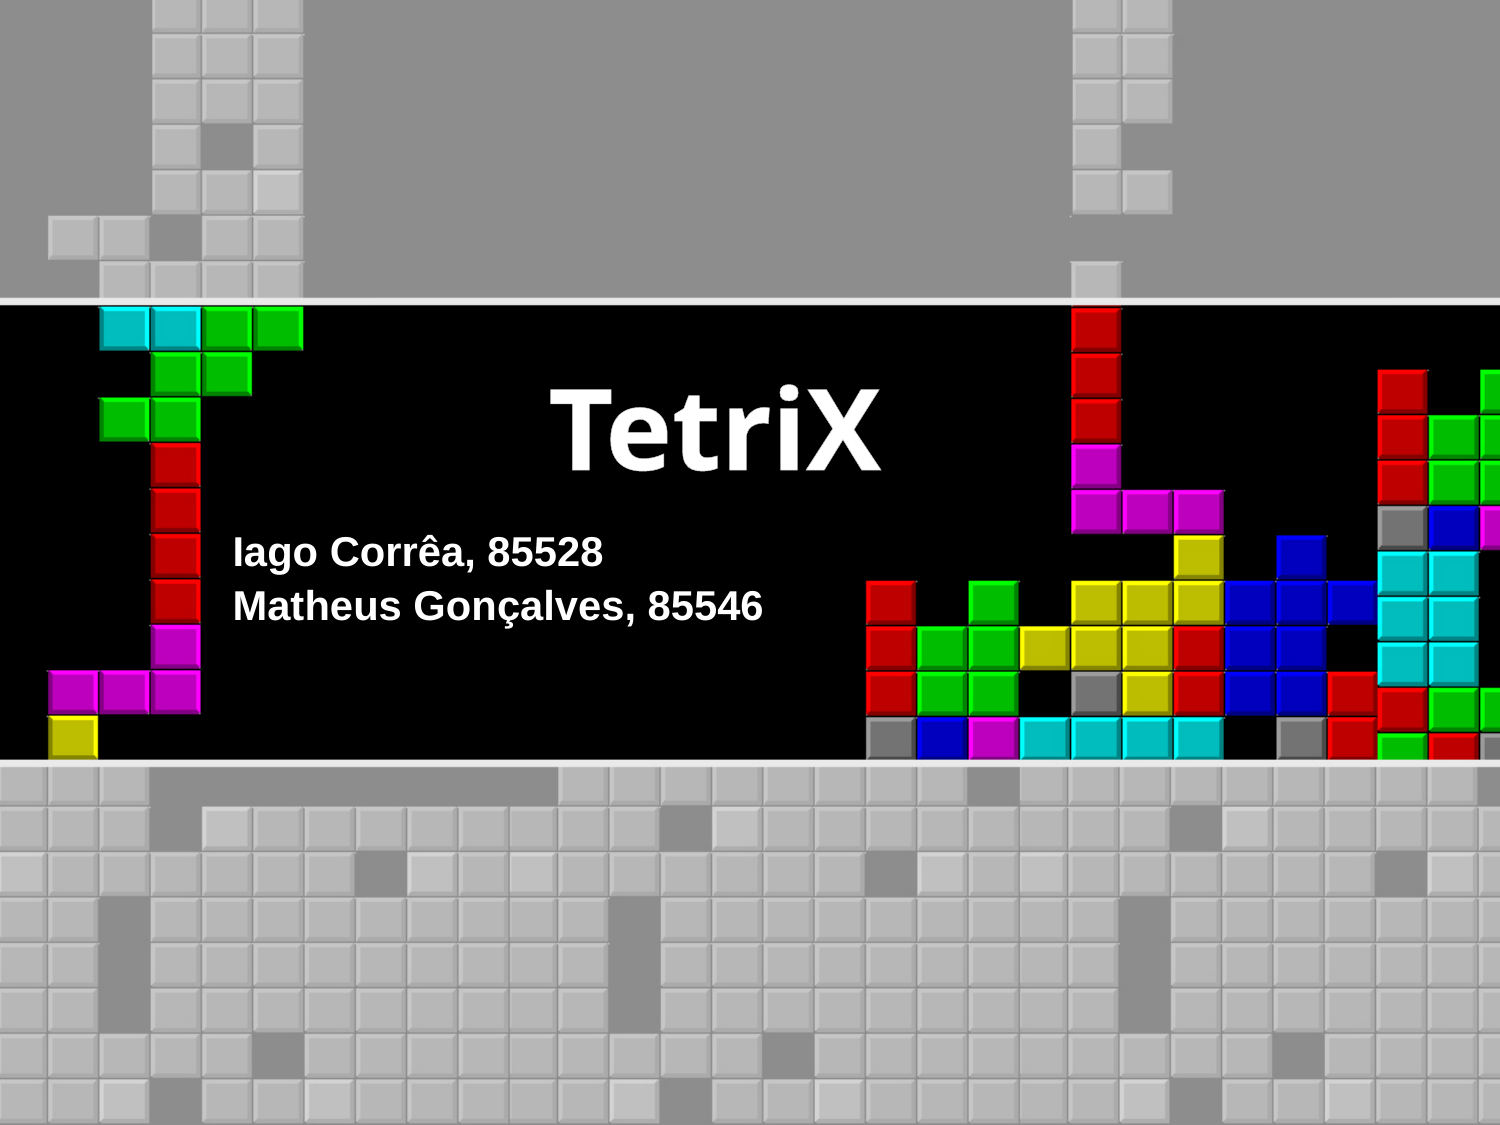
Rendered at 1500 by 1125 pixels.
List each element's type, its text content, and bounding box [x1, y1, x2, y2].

title TetriX [218, 318, 1211, 501]
picture [0, 0, 1500, 1125]
text_box Iago Corrêa, 85528 Matheus Gonçalves, 85546 [217, 523, 1163, 713]
